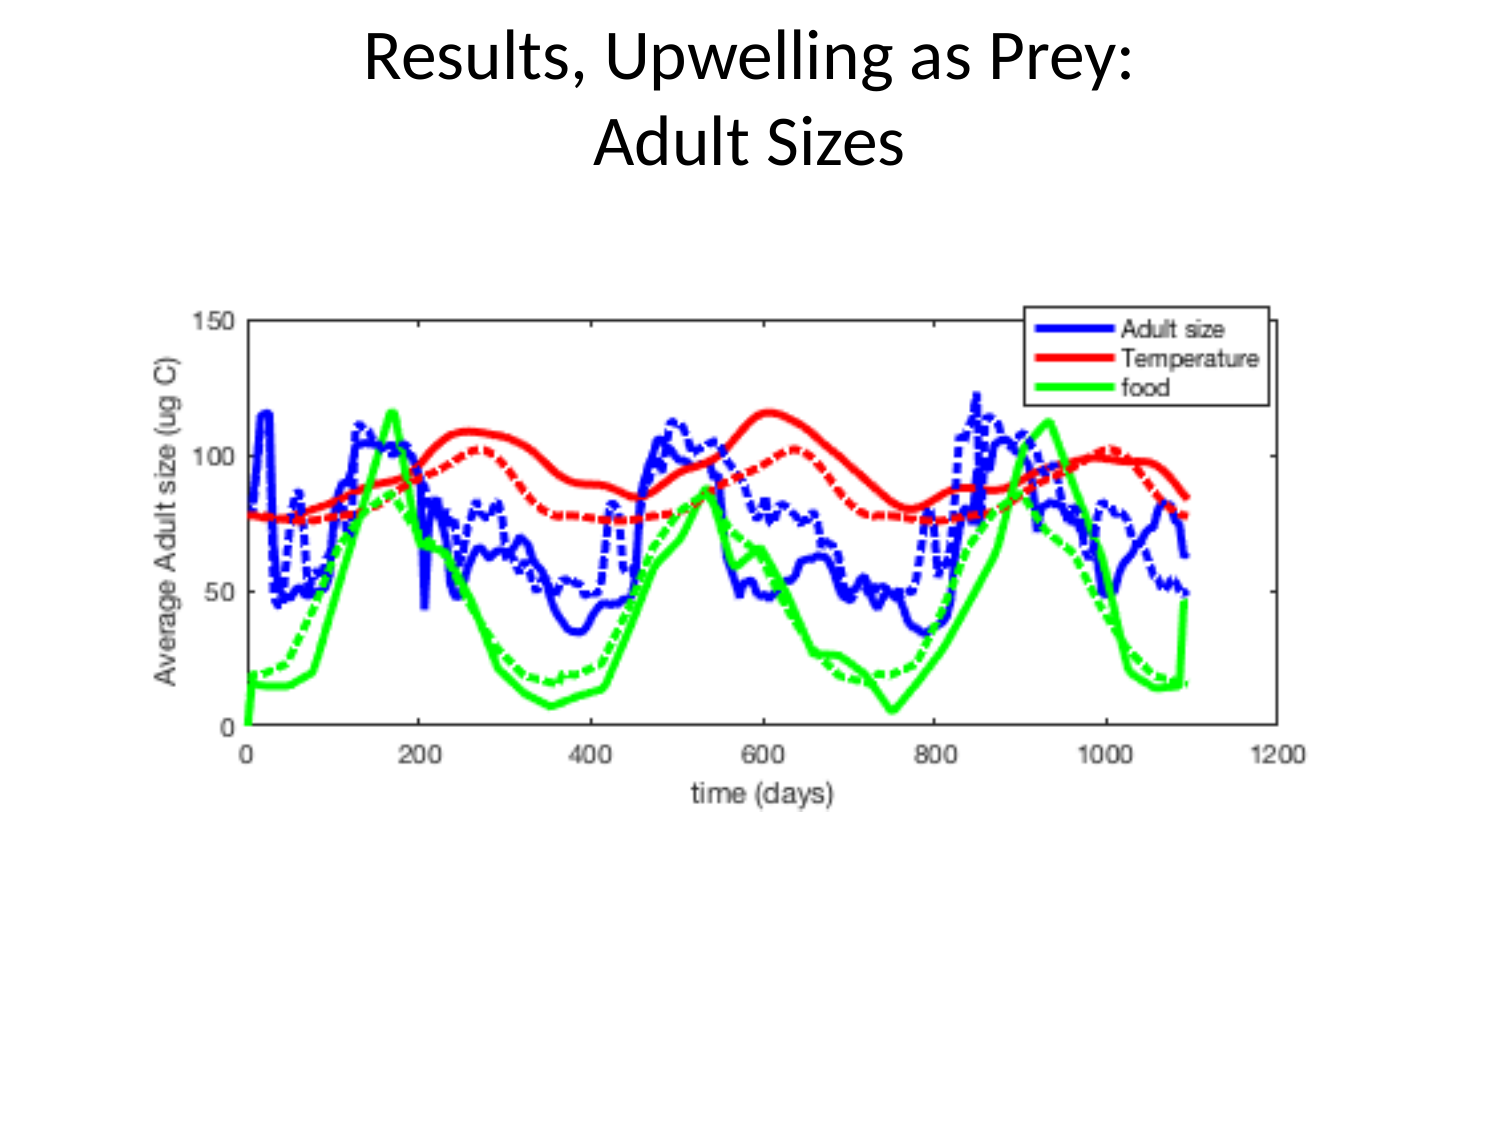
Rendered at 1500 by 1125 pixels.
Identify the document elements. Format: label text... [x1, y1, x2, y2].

title Results, Upwelling as Prey: Adult Sizes [75, 0, 1425, 188]
picture [74, 279, 1404, 812]
